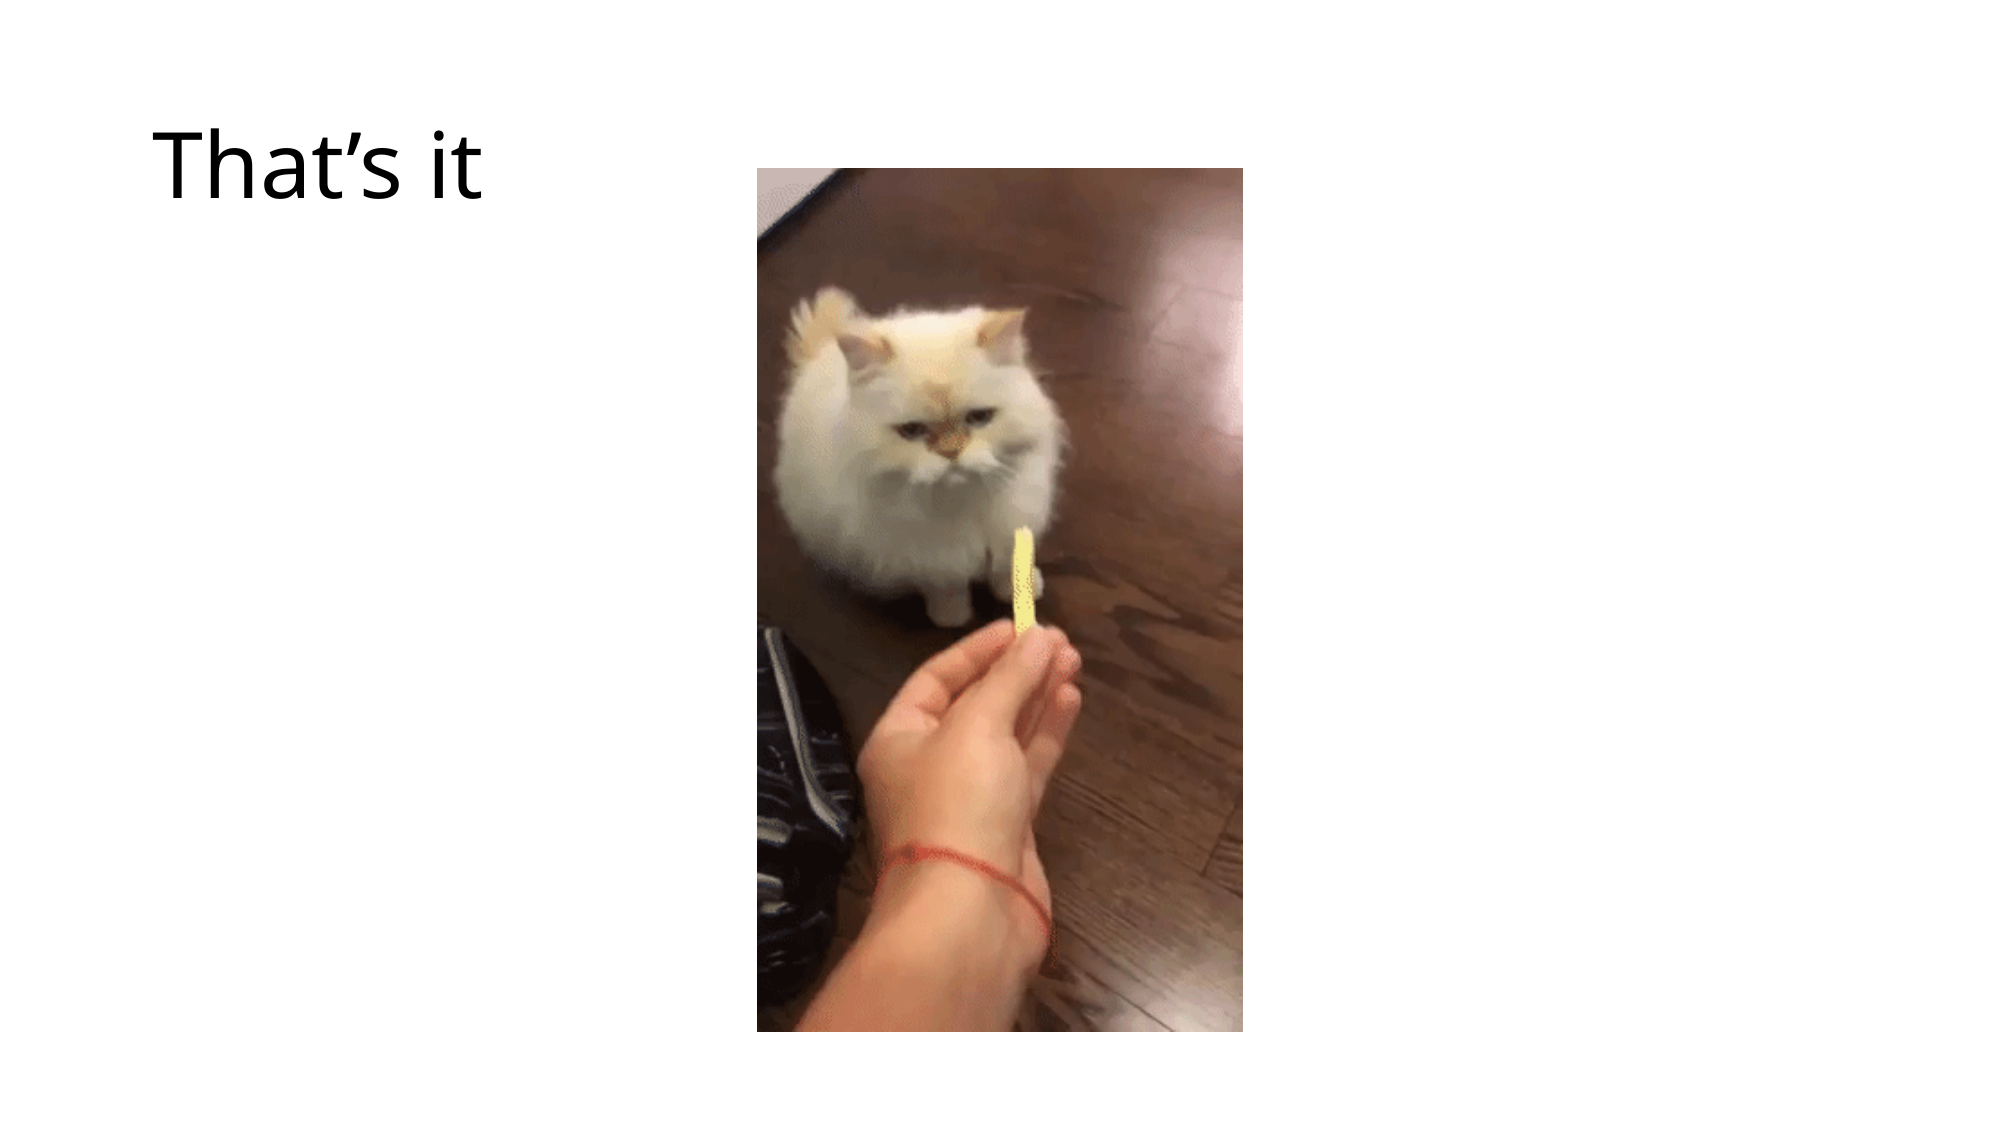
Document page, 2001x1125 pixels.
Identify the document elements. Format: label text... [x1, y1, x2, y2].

title That’s it [137, 59, 1863, 278]
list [757, 168, 1243, 1032]
